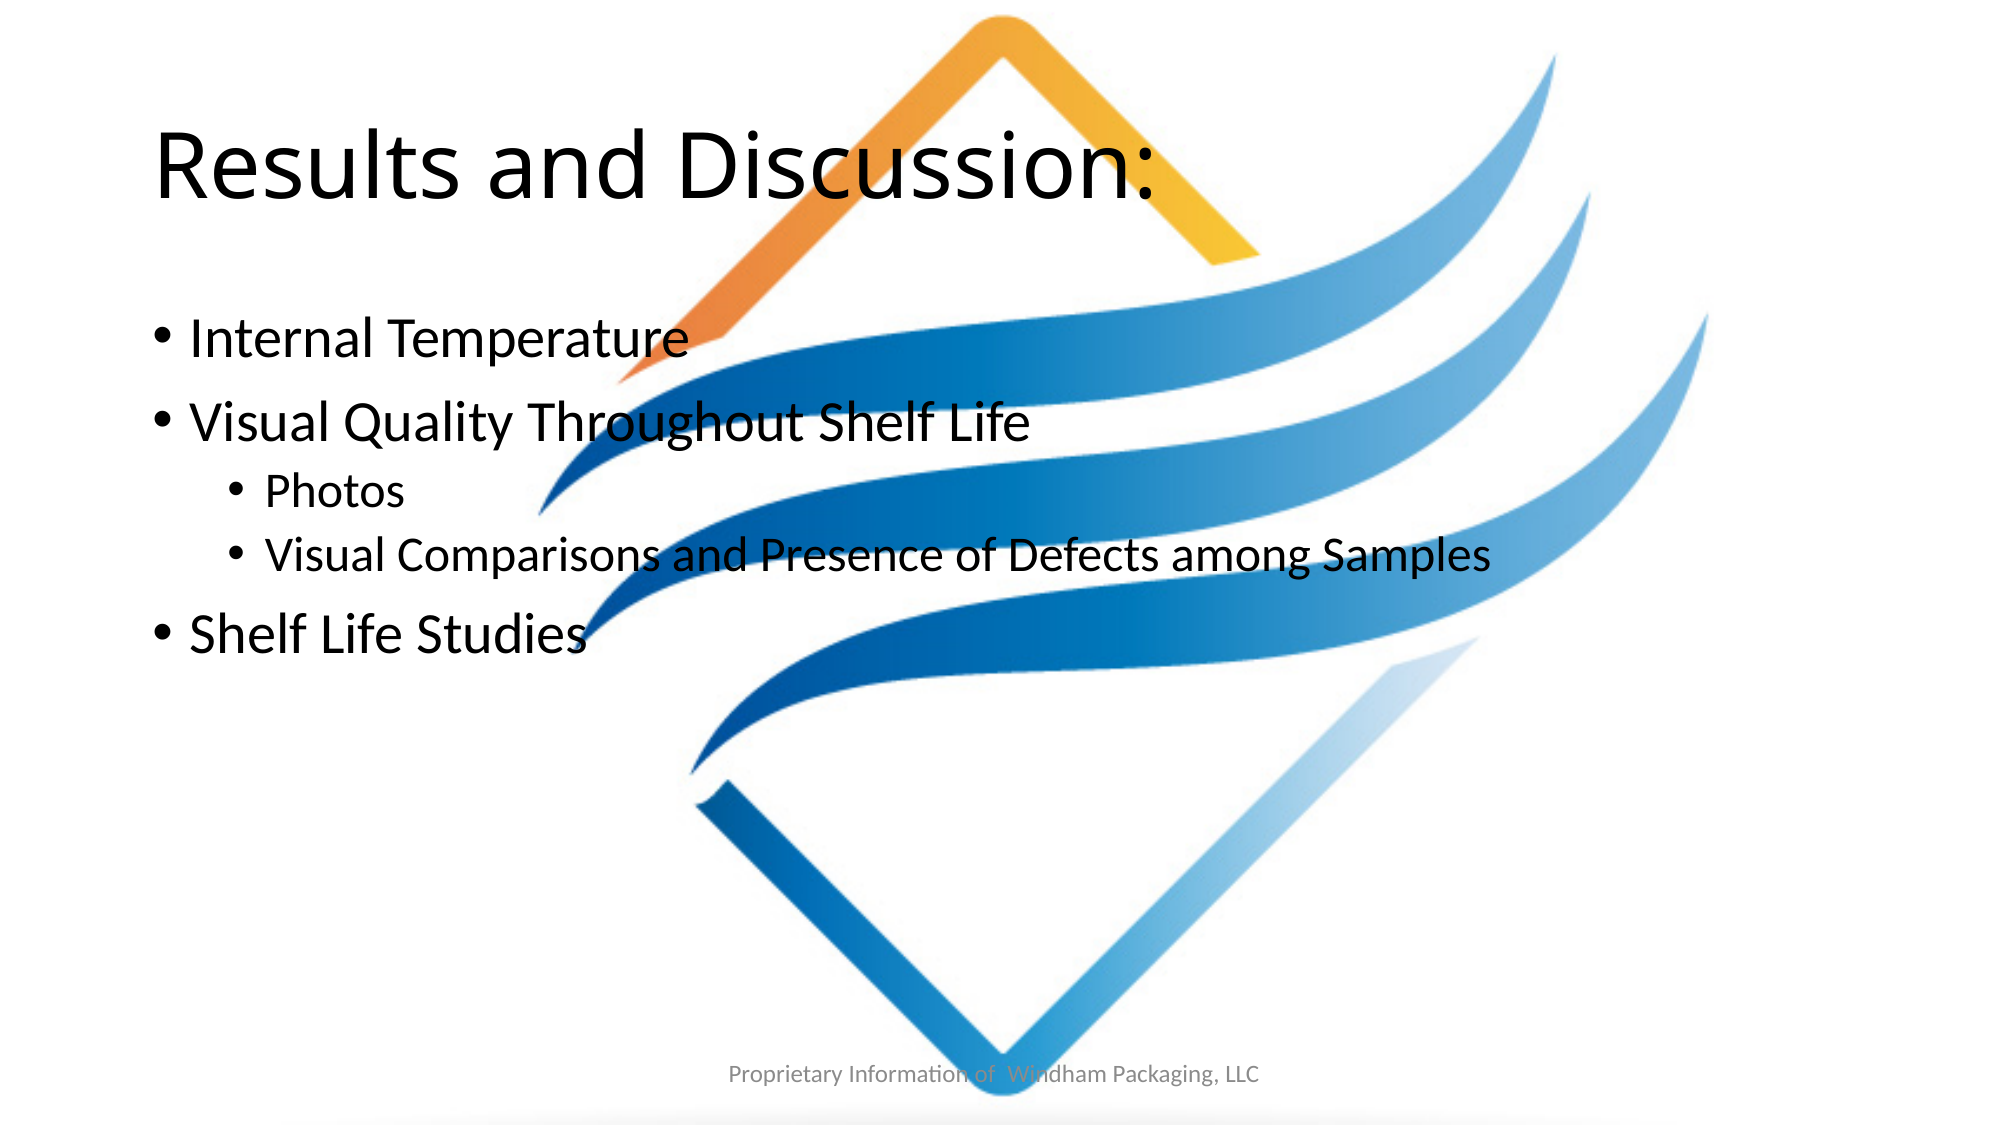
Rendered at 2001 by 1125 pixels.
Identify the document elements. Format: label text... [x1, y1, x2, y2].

picture [0, 0, 2001, 1125]
title Results and Discussion: [137, 59, 1863, 278]
footer Proprietary Information of Windham Packaging, LLC [662, 1042, 1338, 1103]
list Internal Temperature Visual Quality Throughout Shelf Life Photos Visual Comparisons and Presence of Defects among Samples Shelf Life Studies [137, 299, 1863, 1014]
